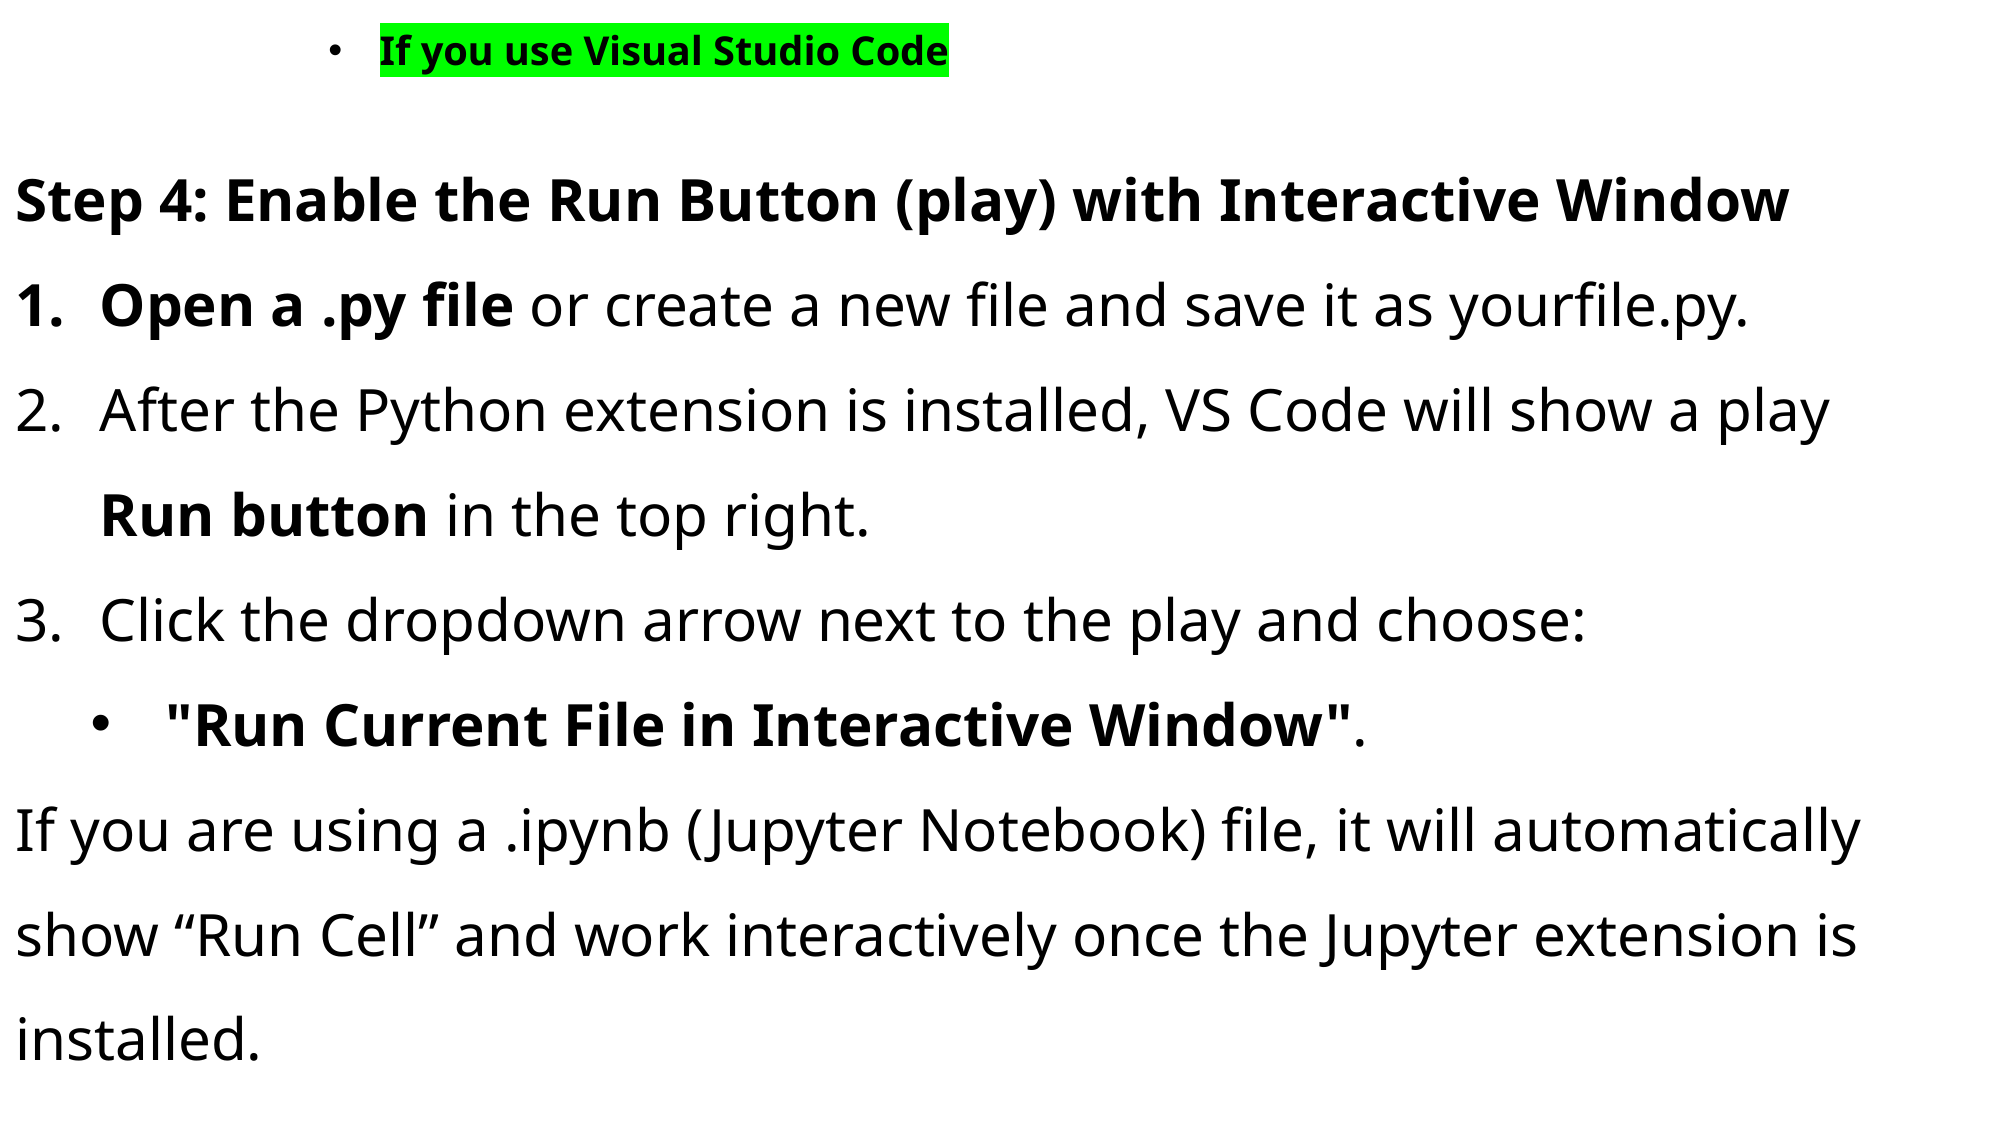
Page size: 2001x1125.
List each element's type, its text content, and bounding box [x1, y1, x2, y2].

text_box Step 4: Enable the Run Button (play) with Interactive Window Open a .py file or create a new file and save it as yourfile.py. After the Python extension is installed, VS Code will show a play Run button in the top right. Click the dropdown arrow next to the play and choose: "Run Current File in Interactive Window". If you are using a .ipynb (Jupyter Notebook) file, it will automatically show “Run Cell” and work interactively once the Jupyter extension is installed. [0, 120, 1953, 1080]
text_box If you use Visual Studio Code [318, 0, 1627, 79]
